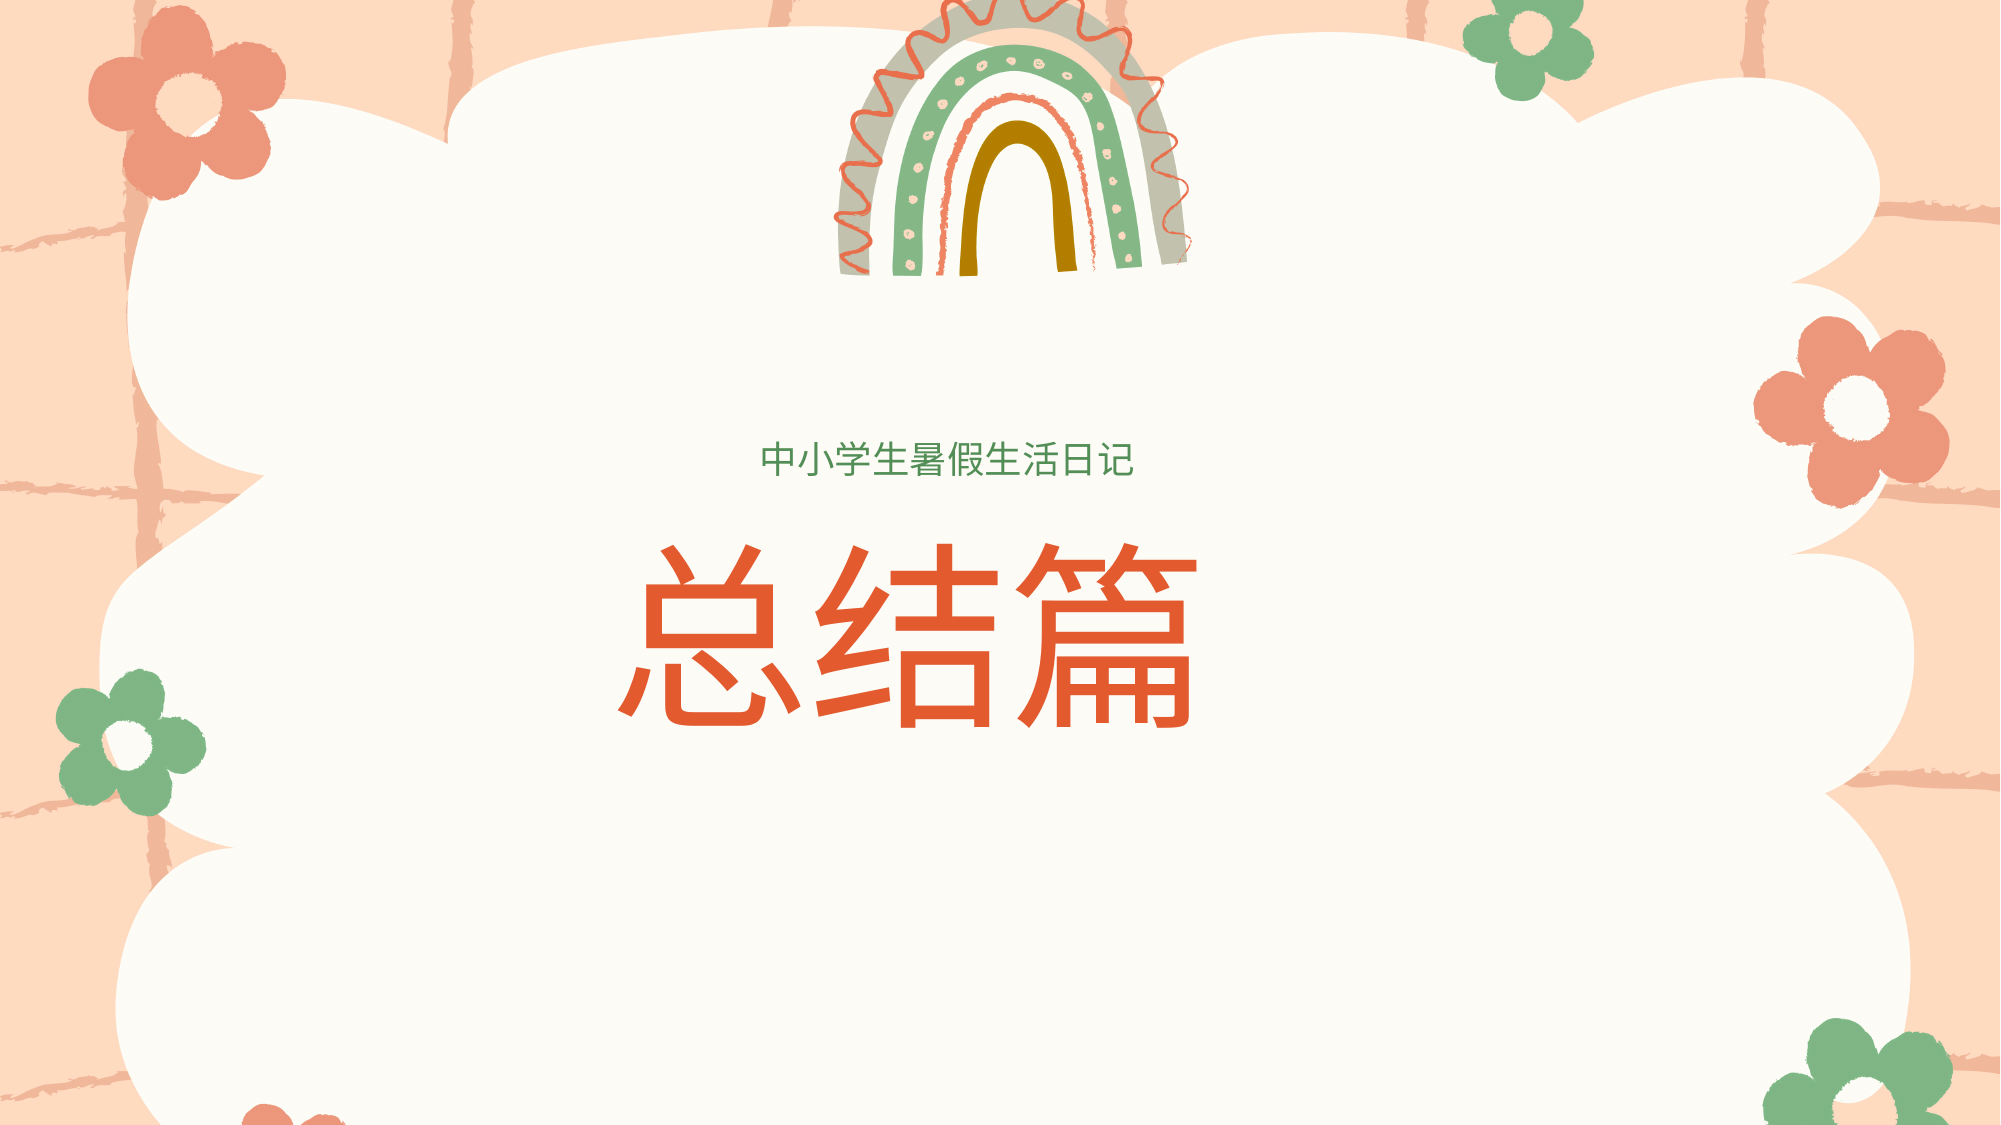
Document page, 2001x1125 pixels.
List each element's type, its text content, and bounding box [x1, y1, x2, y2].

picture [0, 0, 2001, 1125]
text_box 中小学生暑假生活日记 [745, 428, 1255, 489]
text_box 总结篇 [594, 504, 1406, 760]
